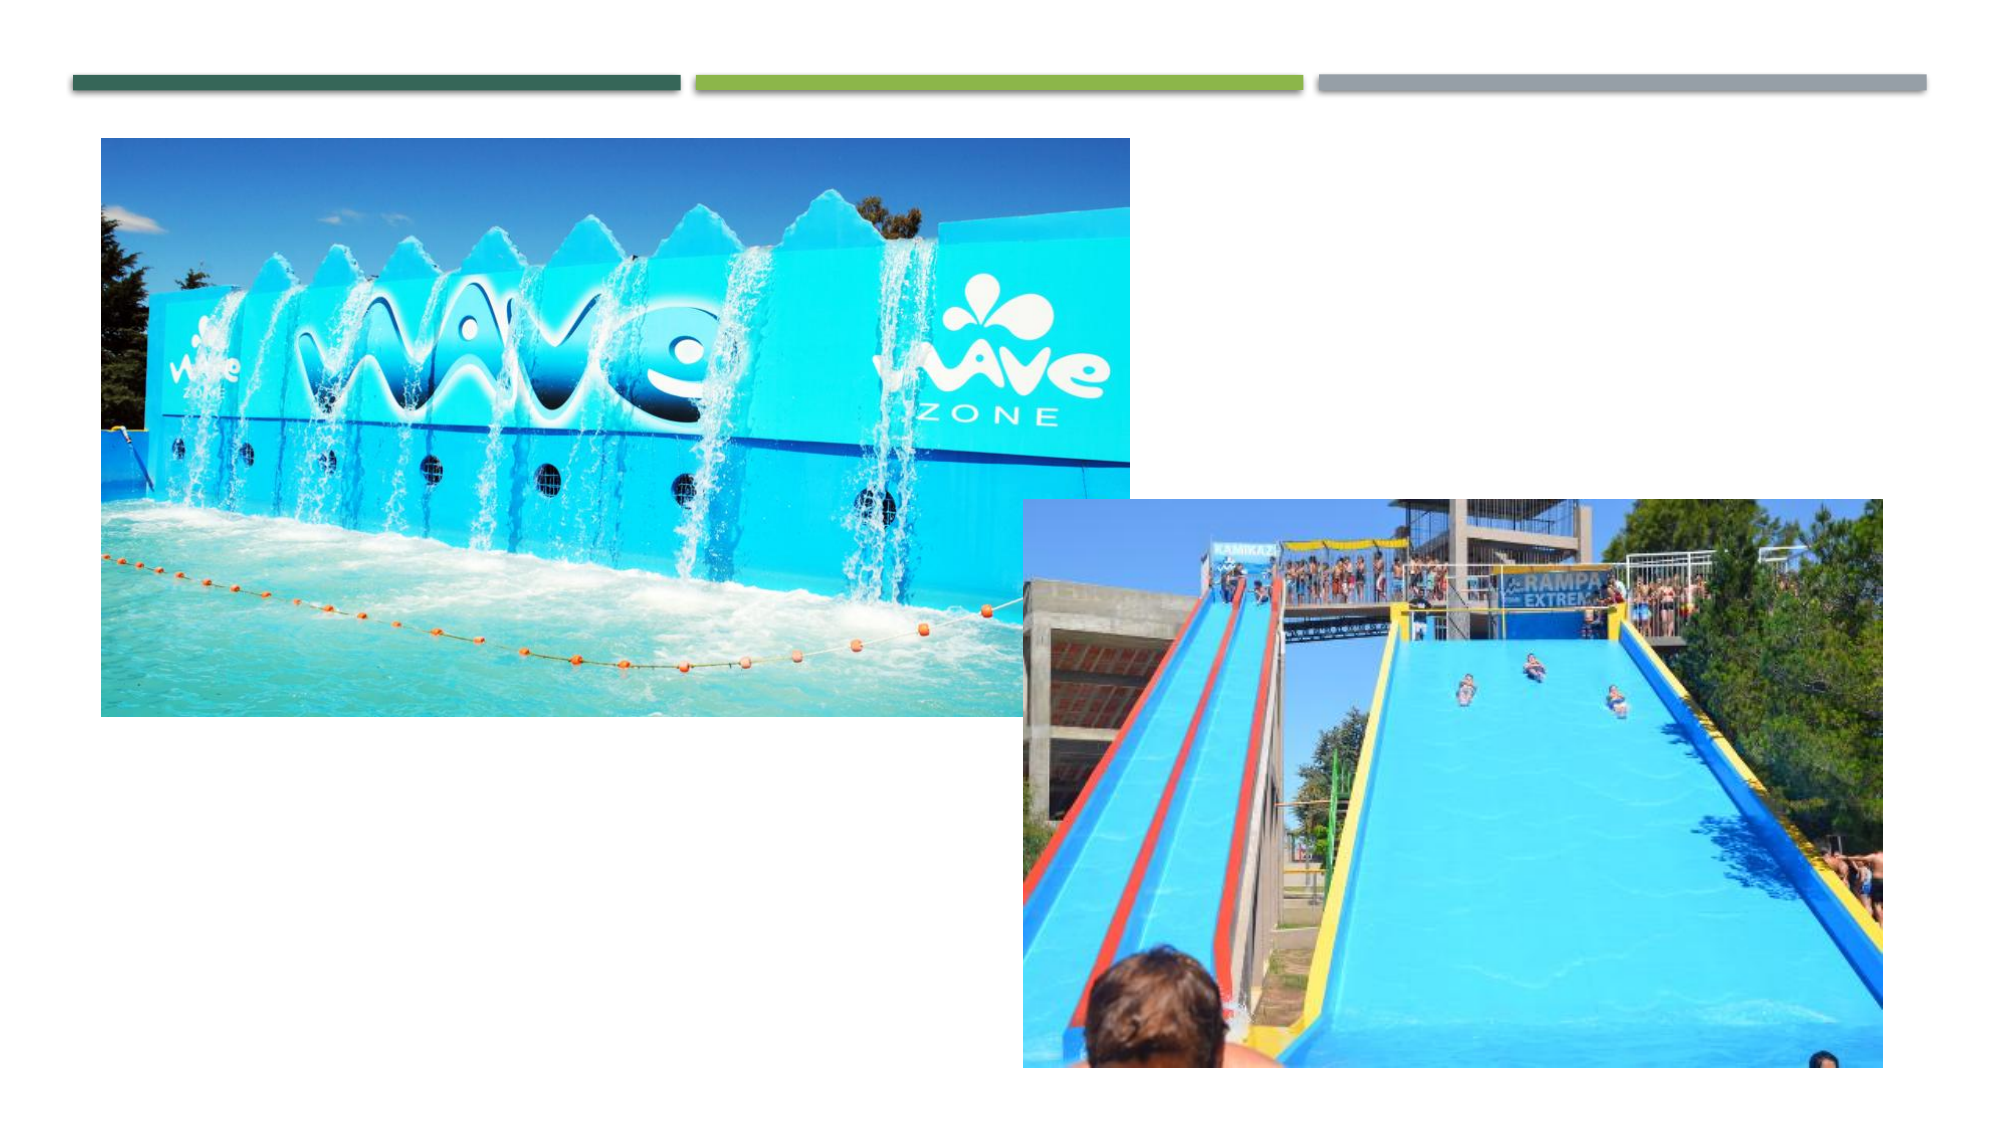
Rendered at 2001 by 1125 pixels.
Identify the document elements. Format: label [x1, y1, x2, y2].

picture [100, 137, 1884, 1069]
